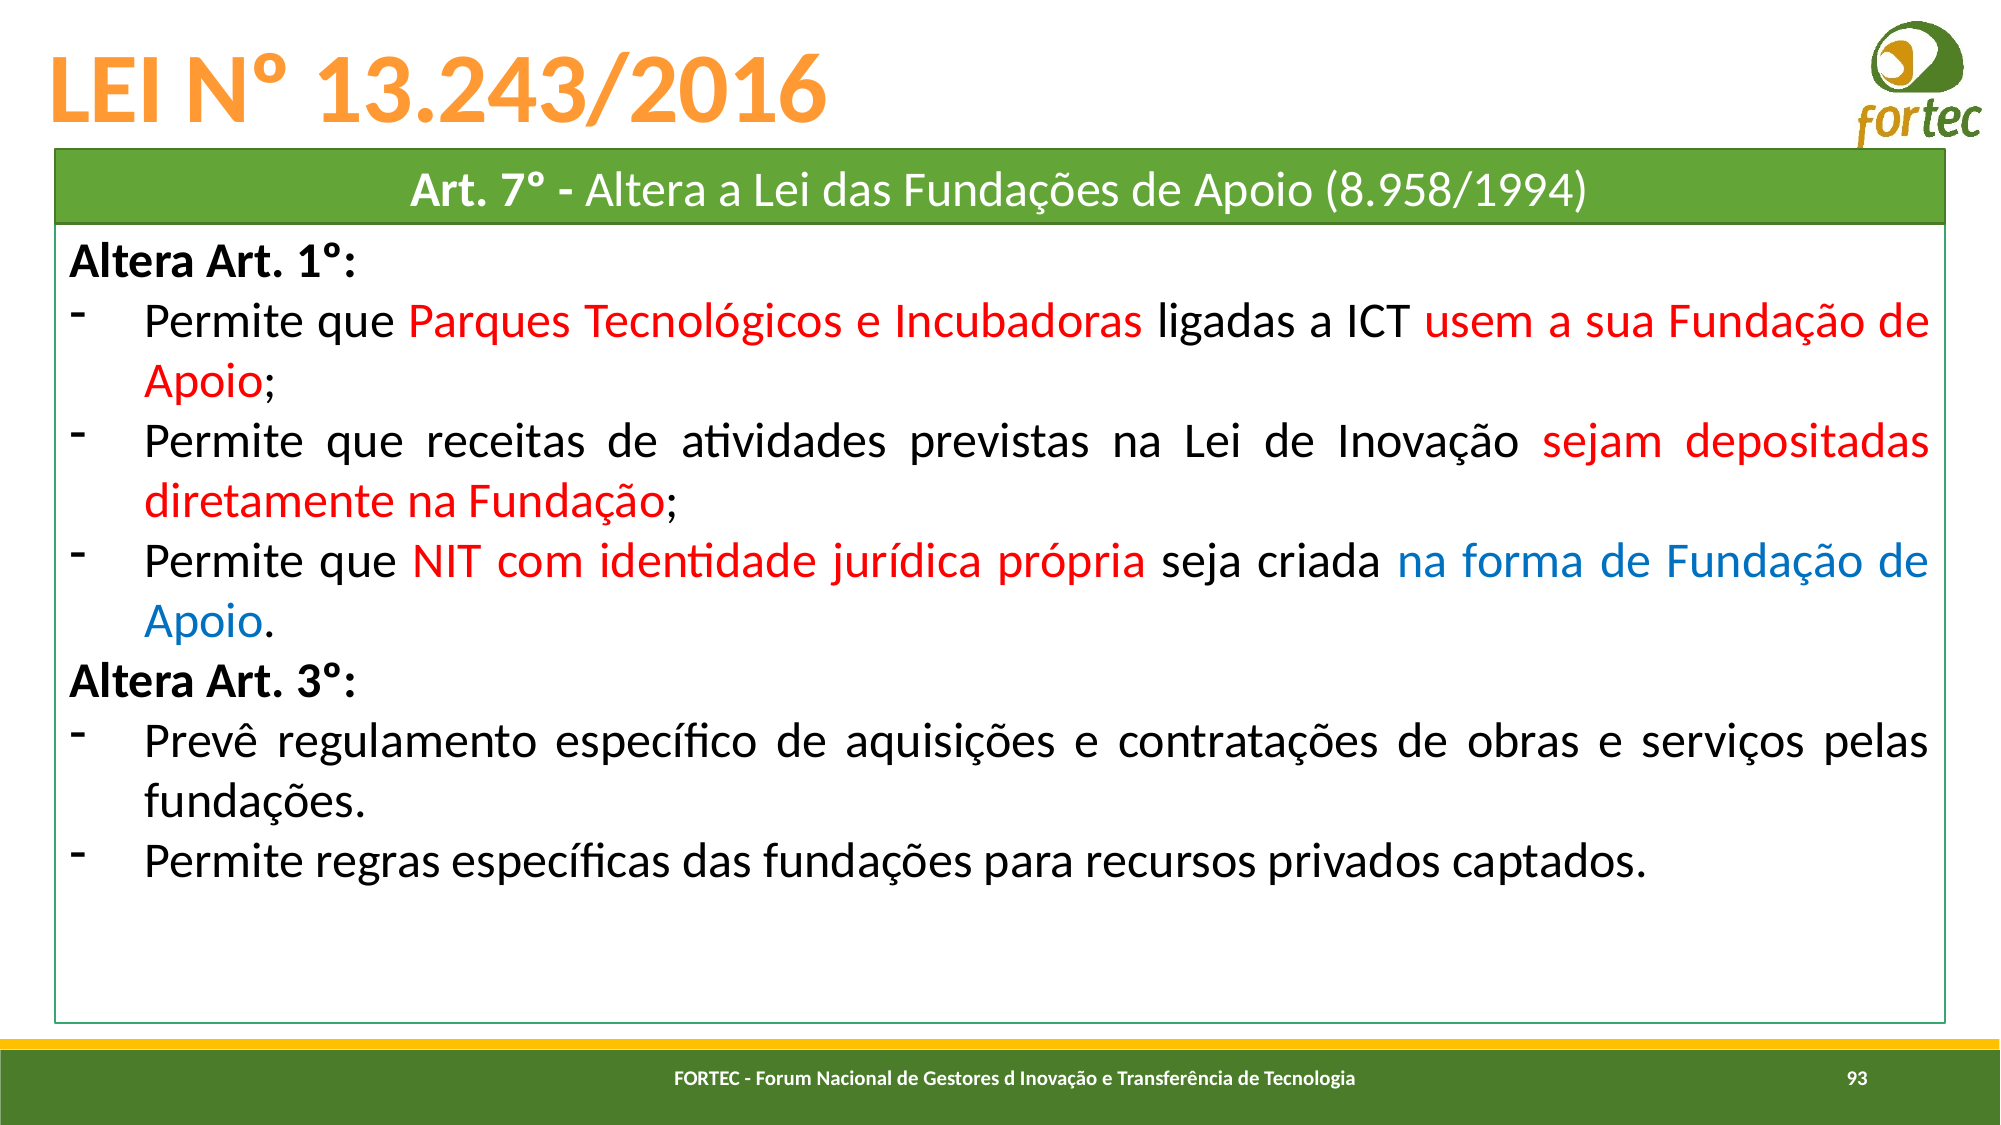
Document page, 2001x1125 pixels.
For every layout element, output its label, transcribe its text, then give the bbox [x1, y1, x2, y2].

text_box Altera Art. 1º: Permite que Parques Tecnológicos e Incubadoras ligadas a ICT usem a sua Fundação de Apoio; Permite que receitas de atividades previstas na Lei de Inovação sejam depositadas diretamente na Fundação; Permite que NIT com identidade jurídica própria seja criada na forma de Fundação de Apoio. Altera Art. 3º: Prevê regulamento específico de aquisições e contratações de obras e serviços pelas fundações. Permite regras específicas das fundações para recursos privados captados. [54, 225, 1946, 1024]
title LEI Nº 13.243/2016 [33, 21, 1830, 150]
text_box Art. 7º - Altera a Lei das Fundações de Apoio (8.958/1994) [54, 148, 1946, 225]
slide_number 93 [1748, 1057, 1966, 1118]
picture [1854, 21, 1982, 159]
footer FORTEC - Forum Nacional de Gestores d Inovação e Transferência de Tecnologia [438, 1057, 1593, 1118]
